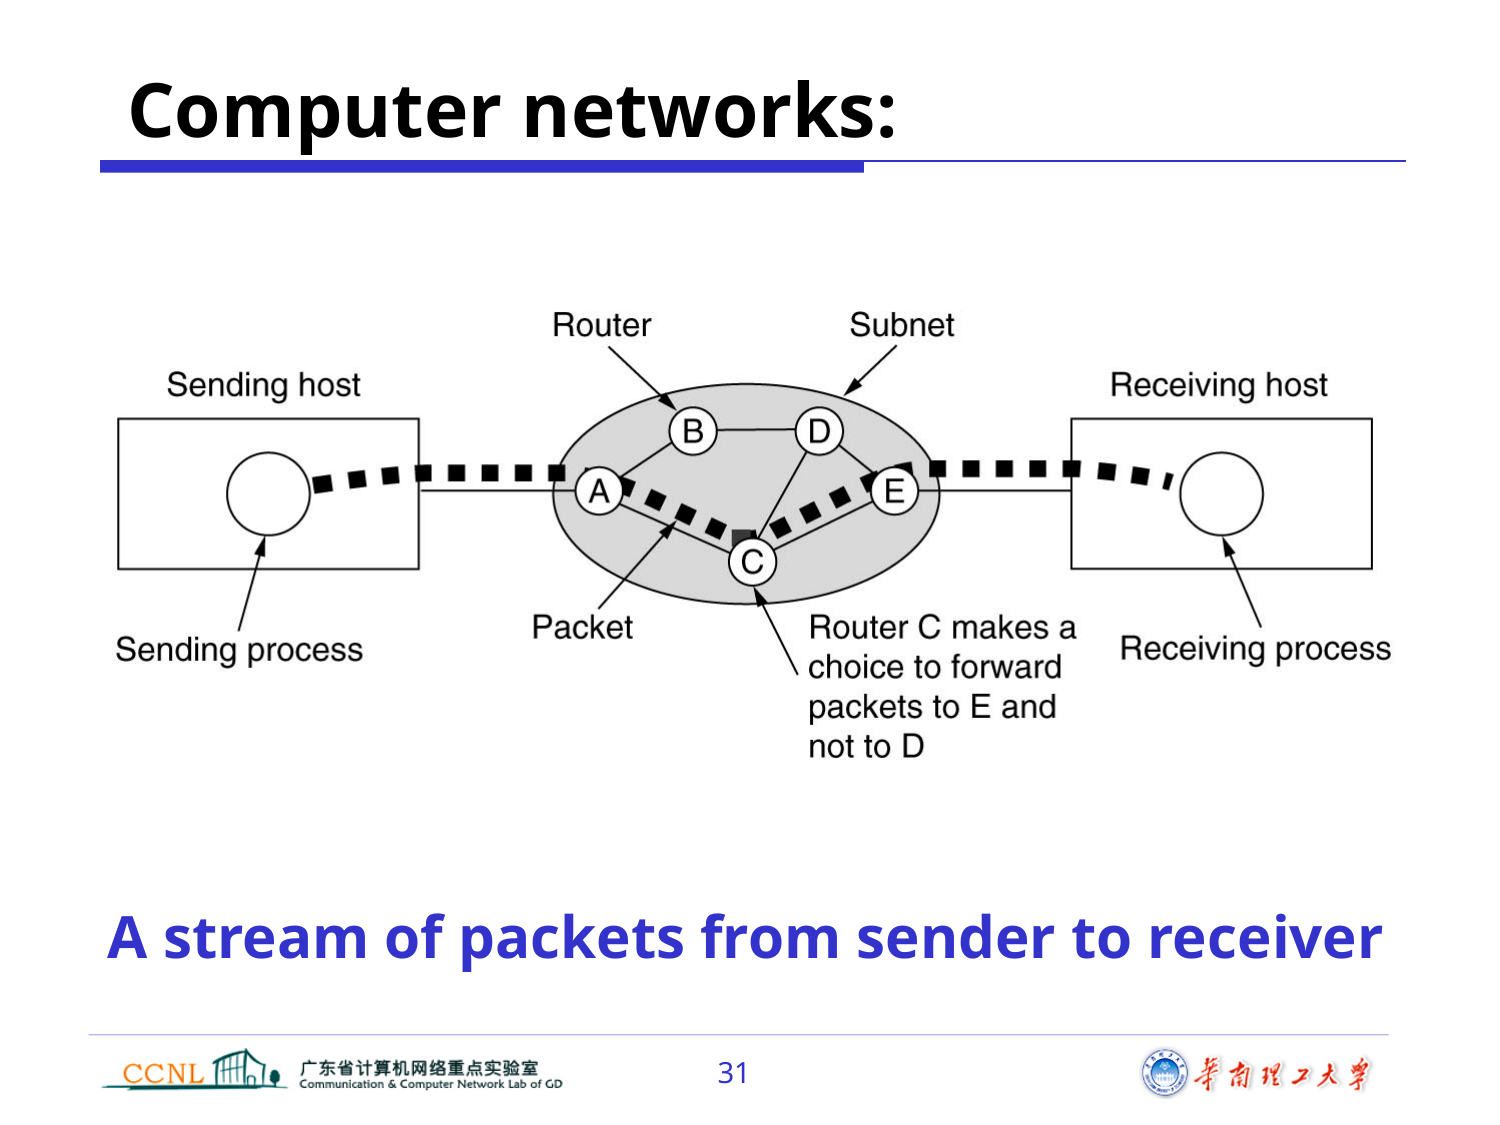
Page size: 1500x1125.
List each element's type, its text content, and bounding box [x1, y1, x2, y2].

picture [1139, 1046, 1382, 1099]
picture [88, 1046, 573, 1096]
title Computer networks: [111, 54, 1388, 162]
picture [64, 255, 1442, 815]
text_box A stream of packets from sender to receiver [92, 893, 1406, 988]
